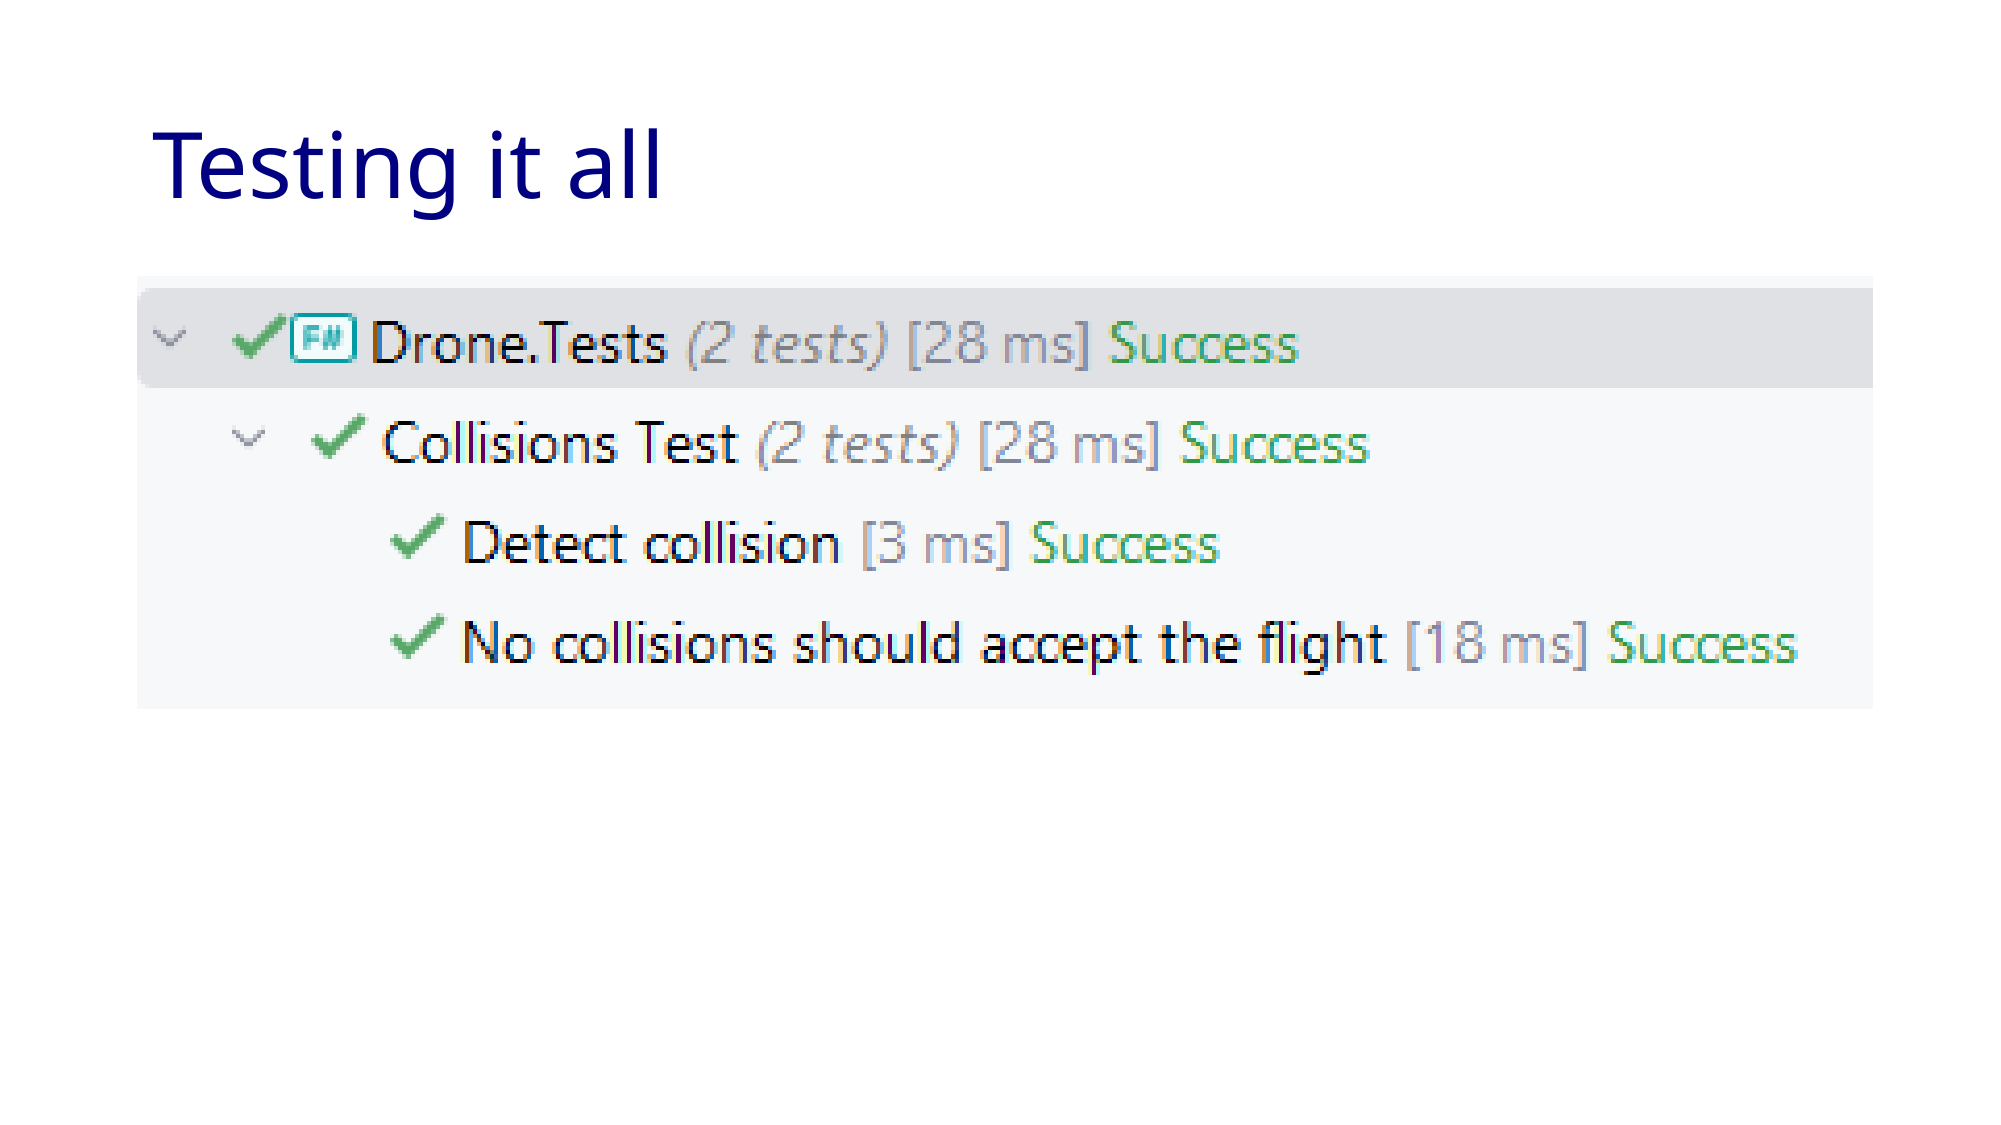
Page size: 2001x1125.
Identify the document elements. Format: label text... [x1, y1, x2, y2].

title Testing it all [137, 59, 1863, 276]
picture [136, 276, 1873, 709]
